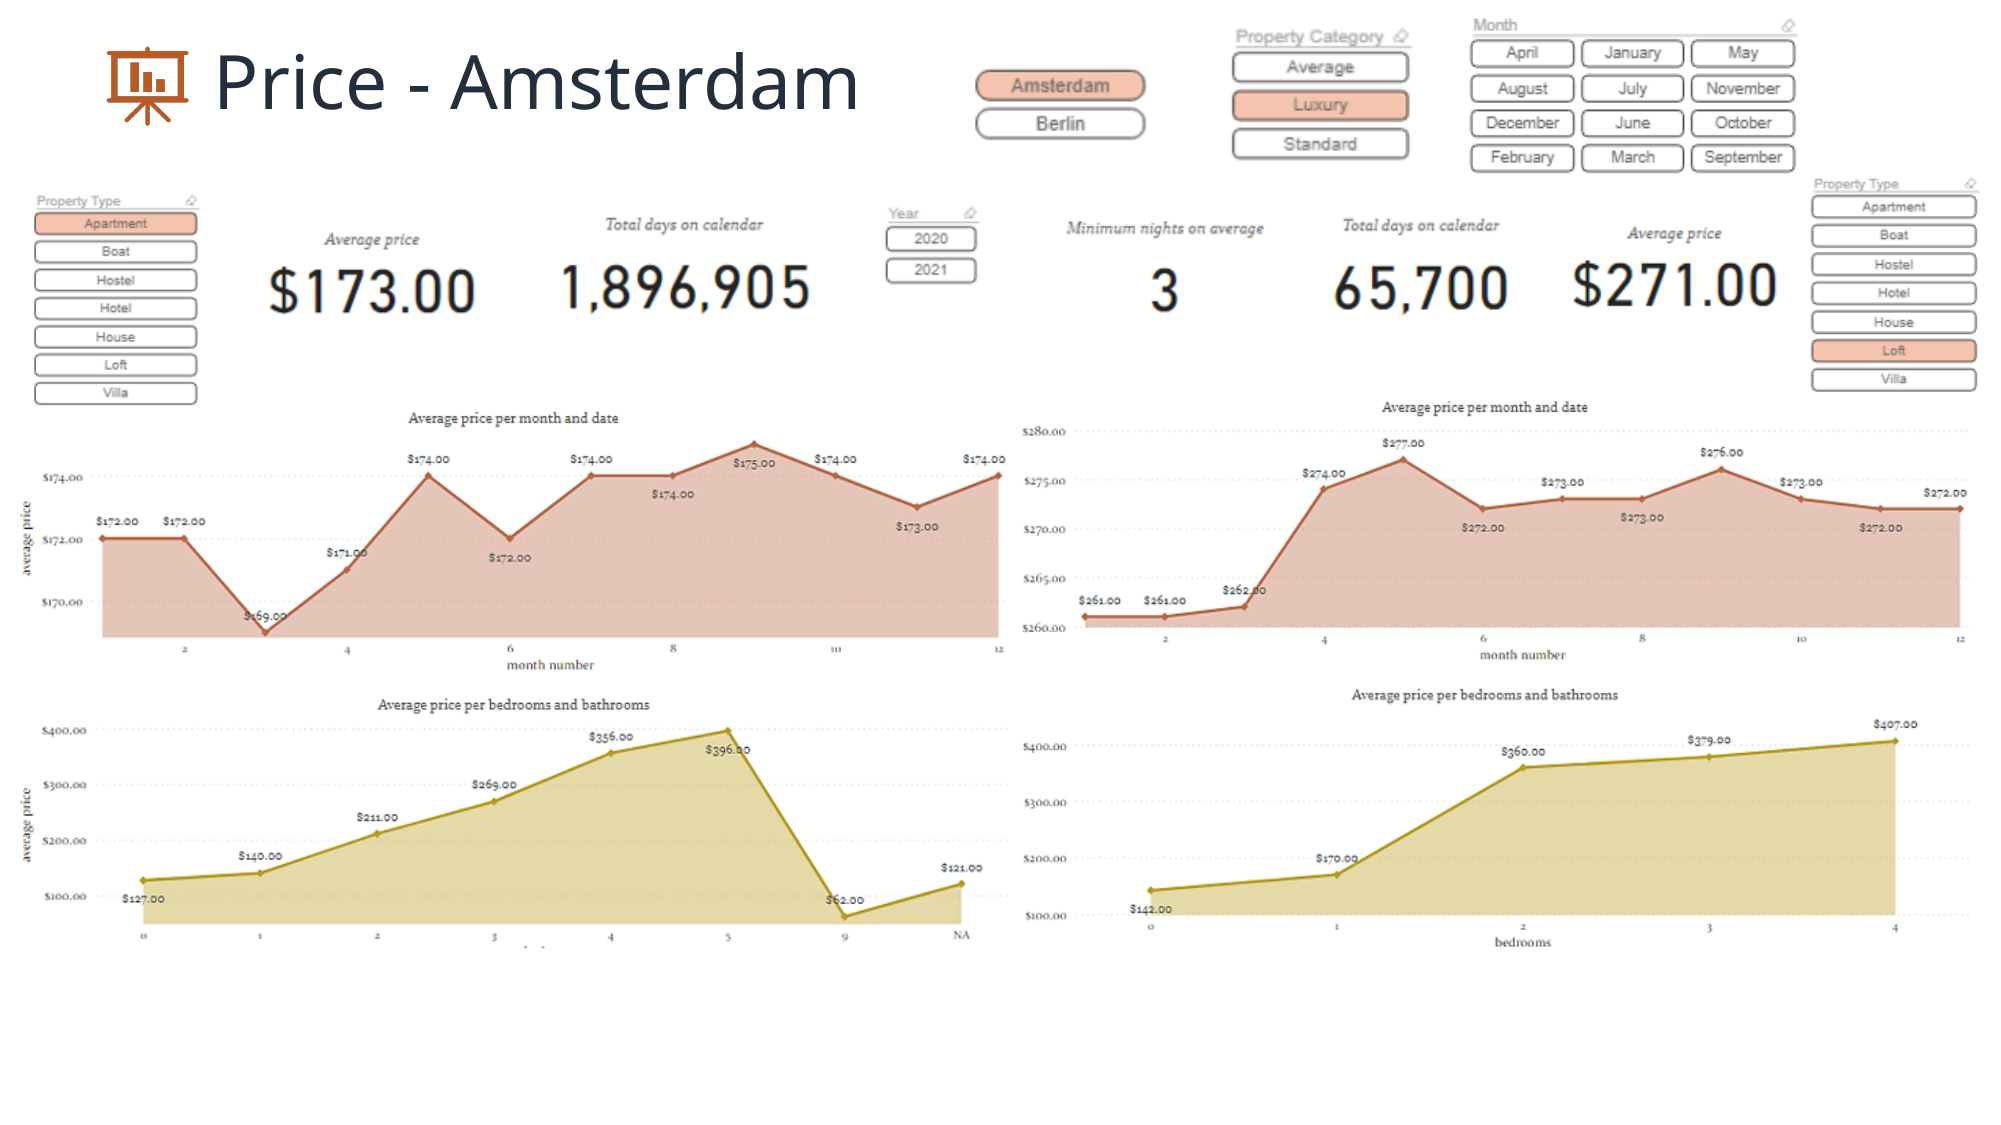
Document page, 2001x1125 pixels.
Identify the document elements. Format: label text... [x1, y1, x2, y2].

picture [1562, 223, 1798, 337]
title Price - Amsterdam [198, 9, 1455, 162]
picture [1020, 7, 2000, 956]
picture [0, 186, 1013, 956]
picture [963, 54, 1159, 155]
picture [1312, 202, 1541, 321]
picture [880, 203, 1279, 331]
picture [264, 223, 489, 337]
text_box [95, 34, 200, 137]
picture [1225, 17, 1427, 171]
title Price - Amsterdam [1806, 9, 1810, 162]
picture [535, 215, 831, 331]
